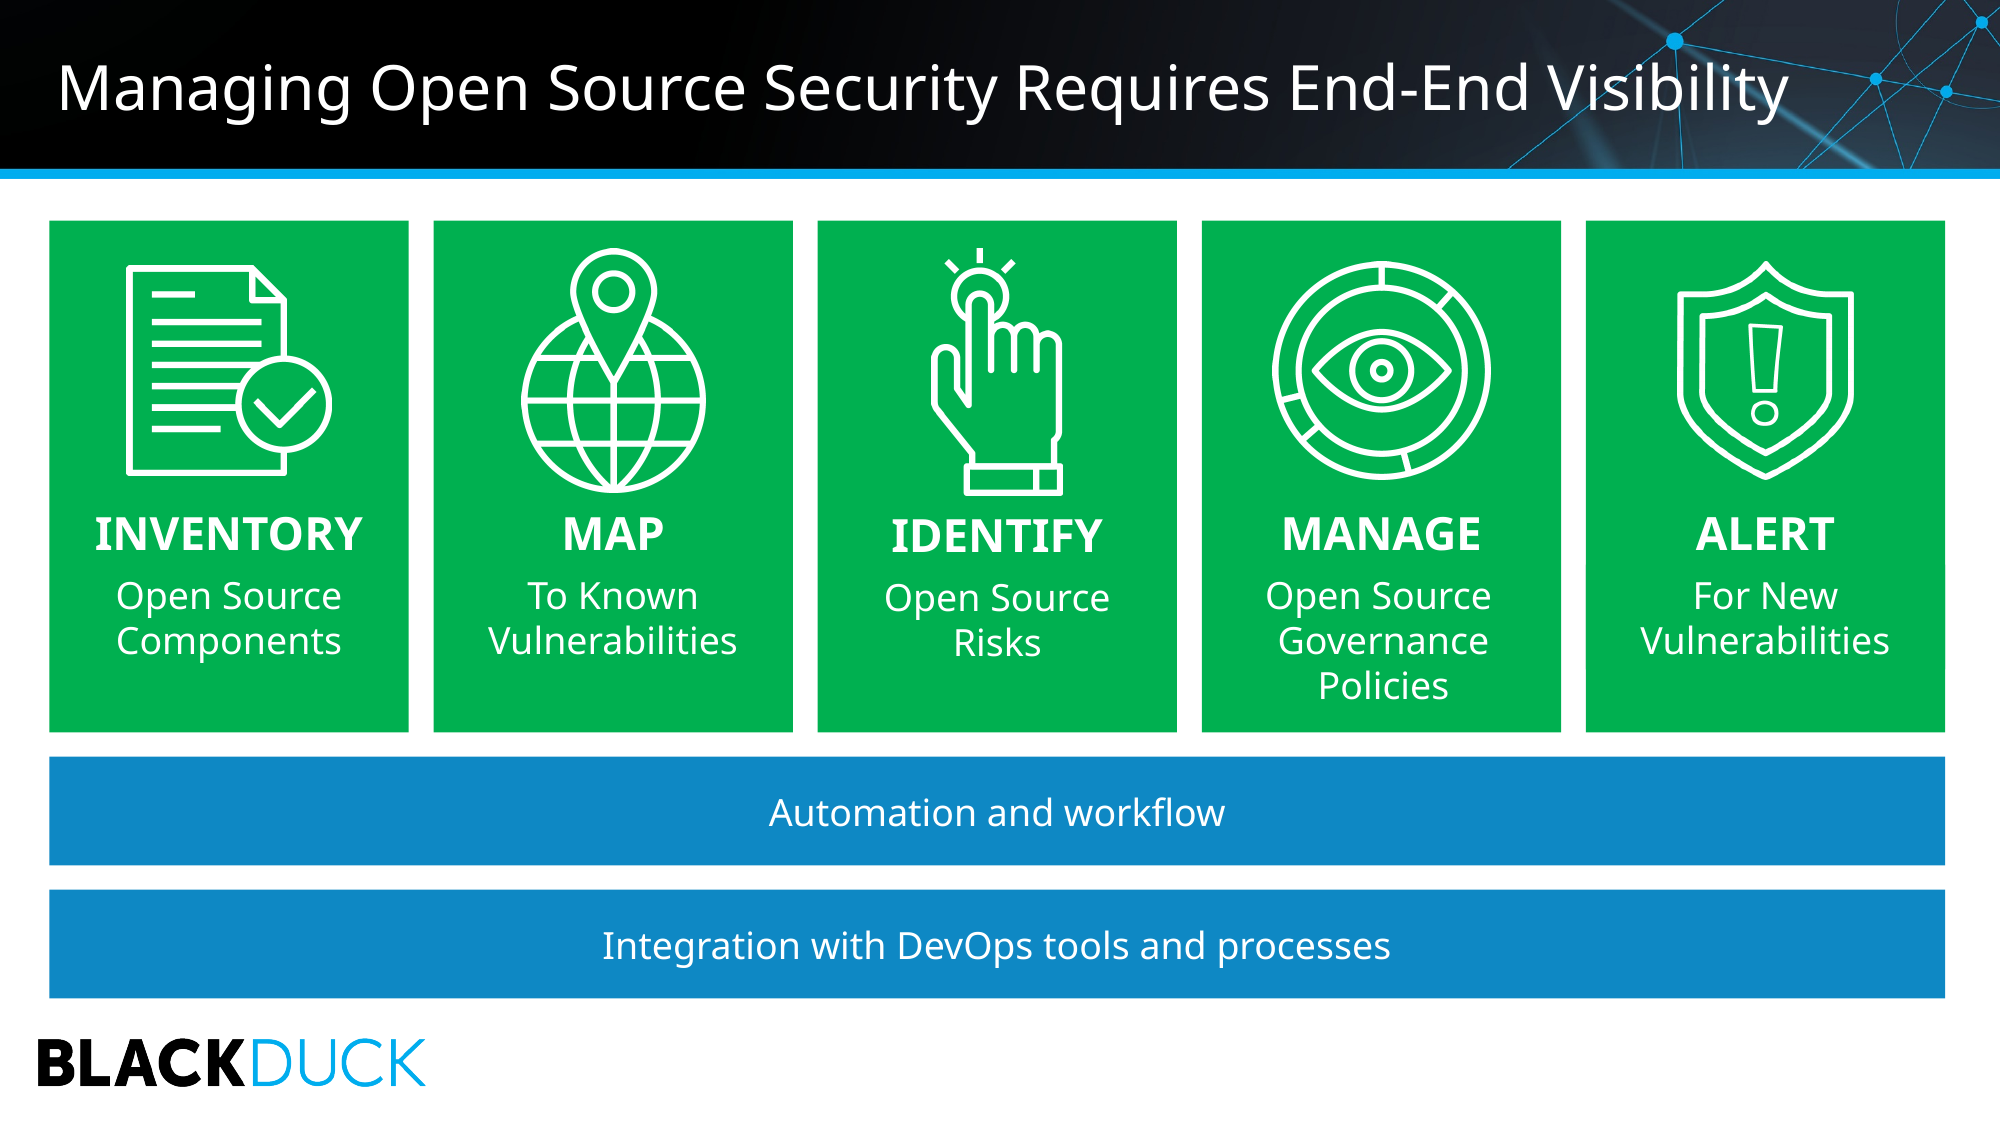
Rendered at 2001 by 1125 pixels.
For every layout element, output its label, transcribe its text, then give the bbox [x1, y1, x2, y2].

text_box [1585, 220, 1946, 733]
picture [0, 0, 2000, 169]
picture [38, 1037, 426, 1088]
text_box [817, 220, 1177, 733]
text_box Integration with DevOps tools and processes [48, 889, 1946, 999]
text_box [1201, 220, 1562, 733]
title Managing Open Source Security Requires End-End Visibility [41, 23, 1941, 157]
text_box Automation and workflow [48, 756, 1946, 866]
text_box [49, 220, 409, 733]
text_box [433, 220, 793, 733]
